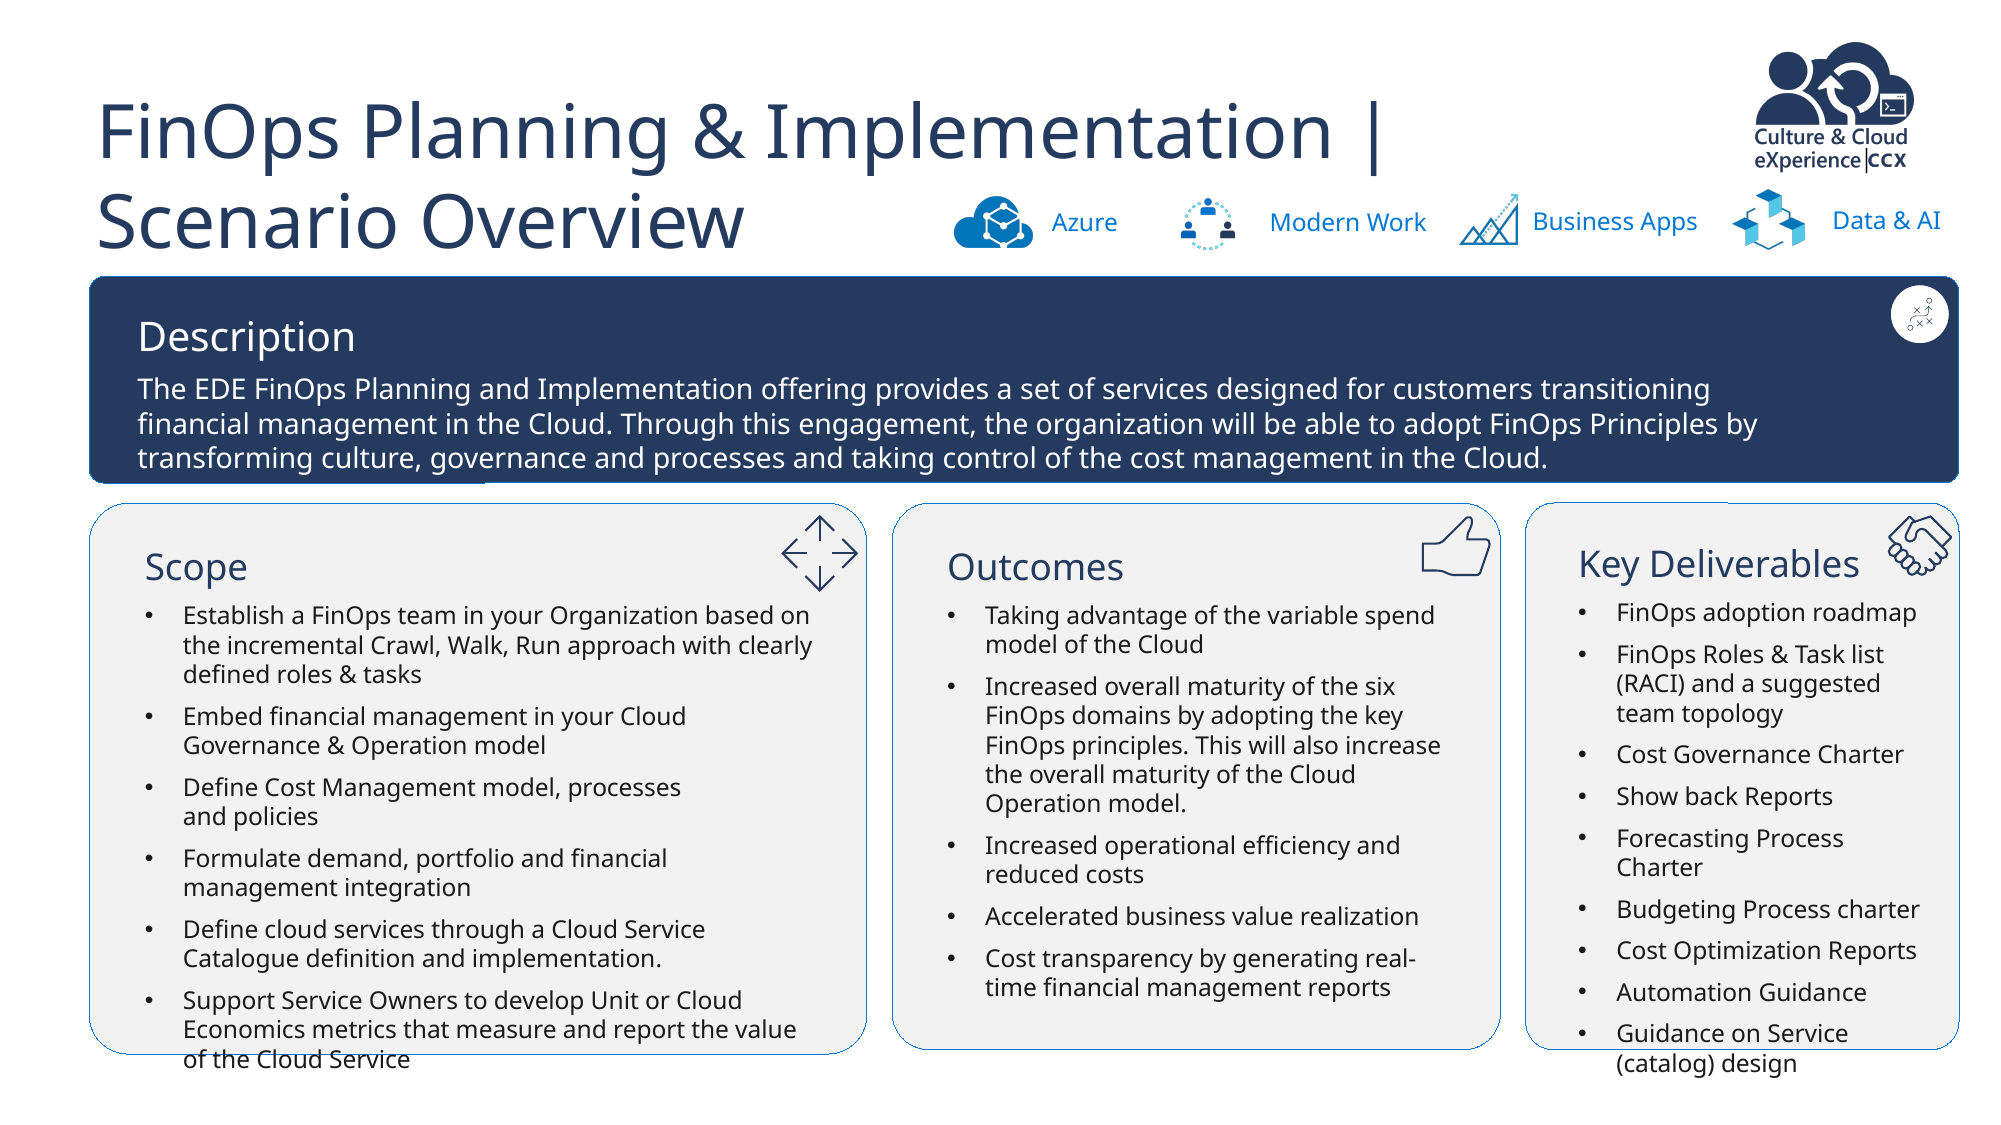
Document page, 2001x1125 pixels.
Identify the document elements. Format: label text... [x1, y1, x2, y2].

text_box Key Deliverables FinOps adoption roadmap FinOps Roles & Task list (RACI) and a suggested team topology Cost Governance Charter Show back Reports Forecasting Process Charter Budgeting Process charter Cost Optimization Reports Automation Guidance Guidance on Service (catalog) design [1525, 502, 1960, 1050]
text_box Description The EDE FinOps Planning and Implementation offering provides a set of services designed for customers transitioning financial management in the Cloud. Through this engagement, the organization will be able to adopt FinOps Principles by transforming culture, governance and processes and taking control of the cost management in the Cloud. [89, 276, 1959, 484]
text_box [806, 566, 834, 591]
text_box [1180, 198, 1530, 251]
text_box [833, 539, 857, 567]
text_box Scope Establish a FinOps team in your Organization based on the incremental Crawl, Walk, Run approach with clearly defined roles & tasks Embed financial management in your Cloud Governance & Operation model Define Cost Management model, processes and policies Formulate demand, portfolio and financial management integration Define cloud services through a Cloud Service Catalogue definition and implementation. Support Service Owners to develop Unit or Cloud Economics metrics that measure and report the value of the Cloud Service [89, 503, 867, 1055]
text_box [1888, 516, 1951, 575]
picture [1735, 42, 1932, 189]
text_box [782, 539, 807, 567]
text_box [1731, 189, 2000, 251]
text_box [1422, 517, 1490, 576]
text_box Outcomes Taking advantage of the variable spend model of the Cloud Increased overall maturity of the six FinOps domains by adopting the key FinOps principles. This will also increase the overall maturity of the Cloud Operation model. Increased operational efficiency and reduced costs Accelerated business value realization Cost transparency by generating real-time financial management reports [892, 503, 1501, 1050]
title FinOps Planning & Implementation | Scenario Overview [96, 83, 1904, 265]
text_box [953, 196, 1260, 248]
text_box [1889, 283, 1951, 345]
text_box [1459, 194, 1731, 245]
text_box [806, 516, 834, 540]
